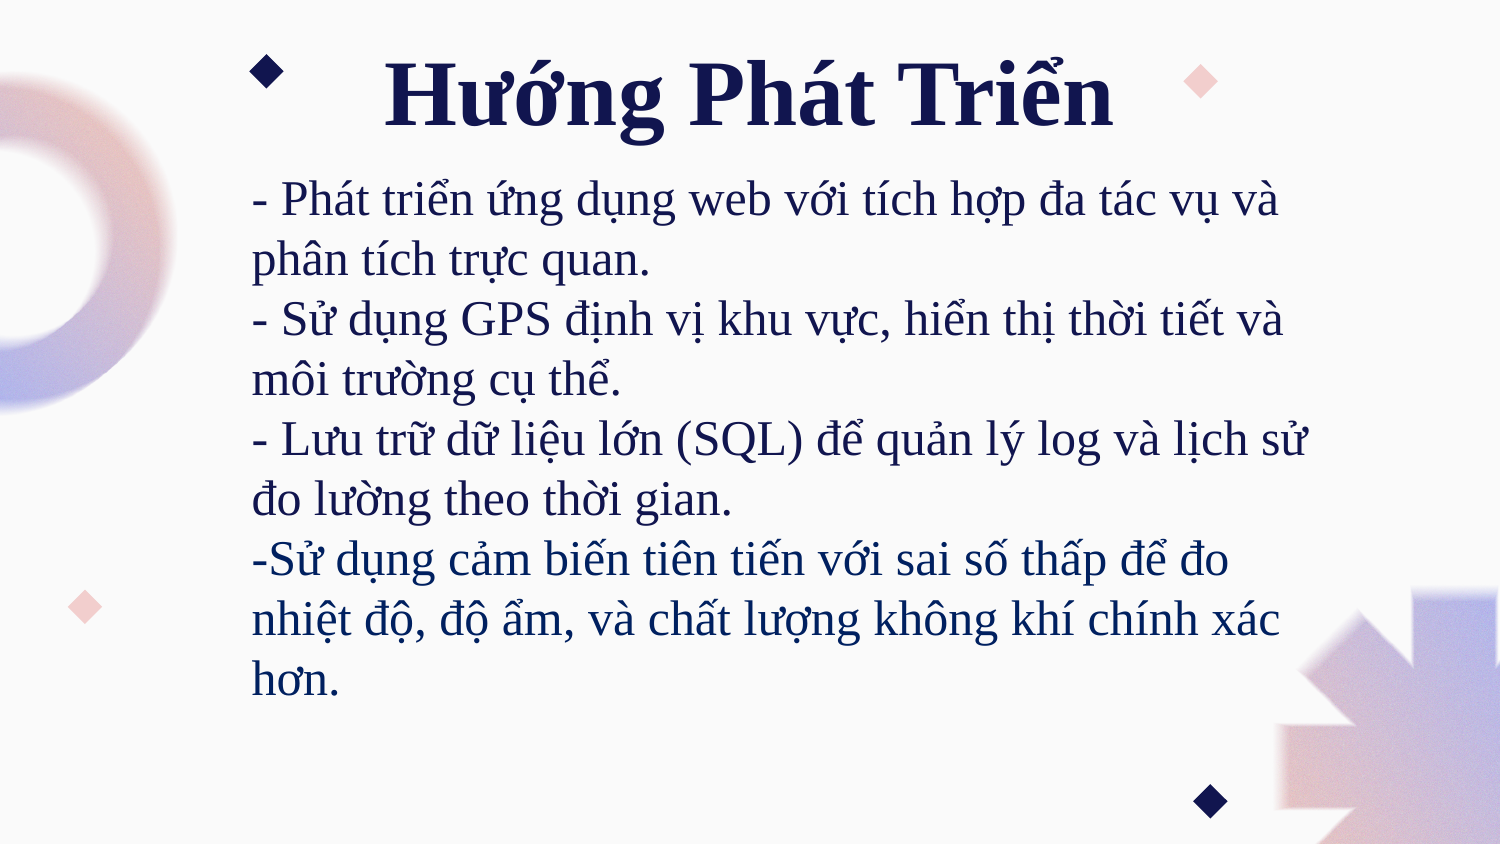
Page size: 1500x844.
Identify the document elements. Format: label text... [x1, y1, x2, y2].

title Hướng Phát Triển [118, 17, 1382, 111]
picture [0, 53, 194, 433]
text_box - Phát triển ứng dụng web với tích hợp đa tác vụ và phân tích trực quan. - Sử dụng GPS định vị khu vực, hiển thị thời tiết và môi trường cụ thể. - Lưu trữ dữ liệu lớn (SQL) để quản lý log và lịch sử đo lường theo thời gian. -Sử dụng cảm biến tiên tiến với sai số thấp để đo nhiệt độ, độ ẩm, và chất lượng không khí chính xác hơn. [236, 157, 1339, 713]
picture [1244, 556, 1500, 844]
